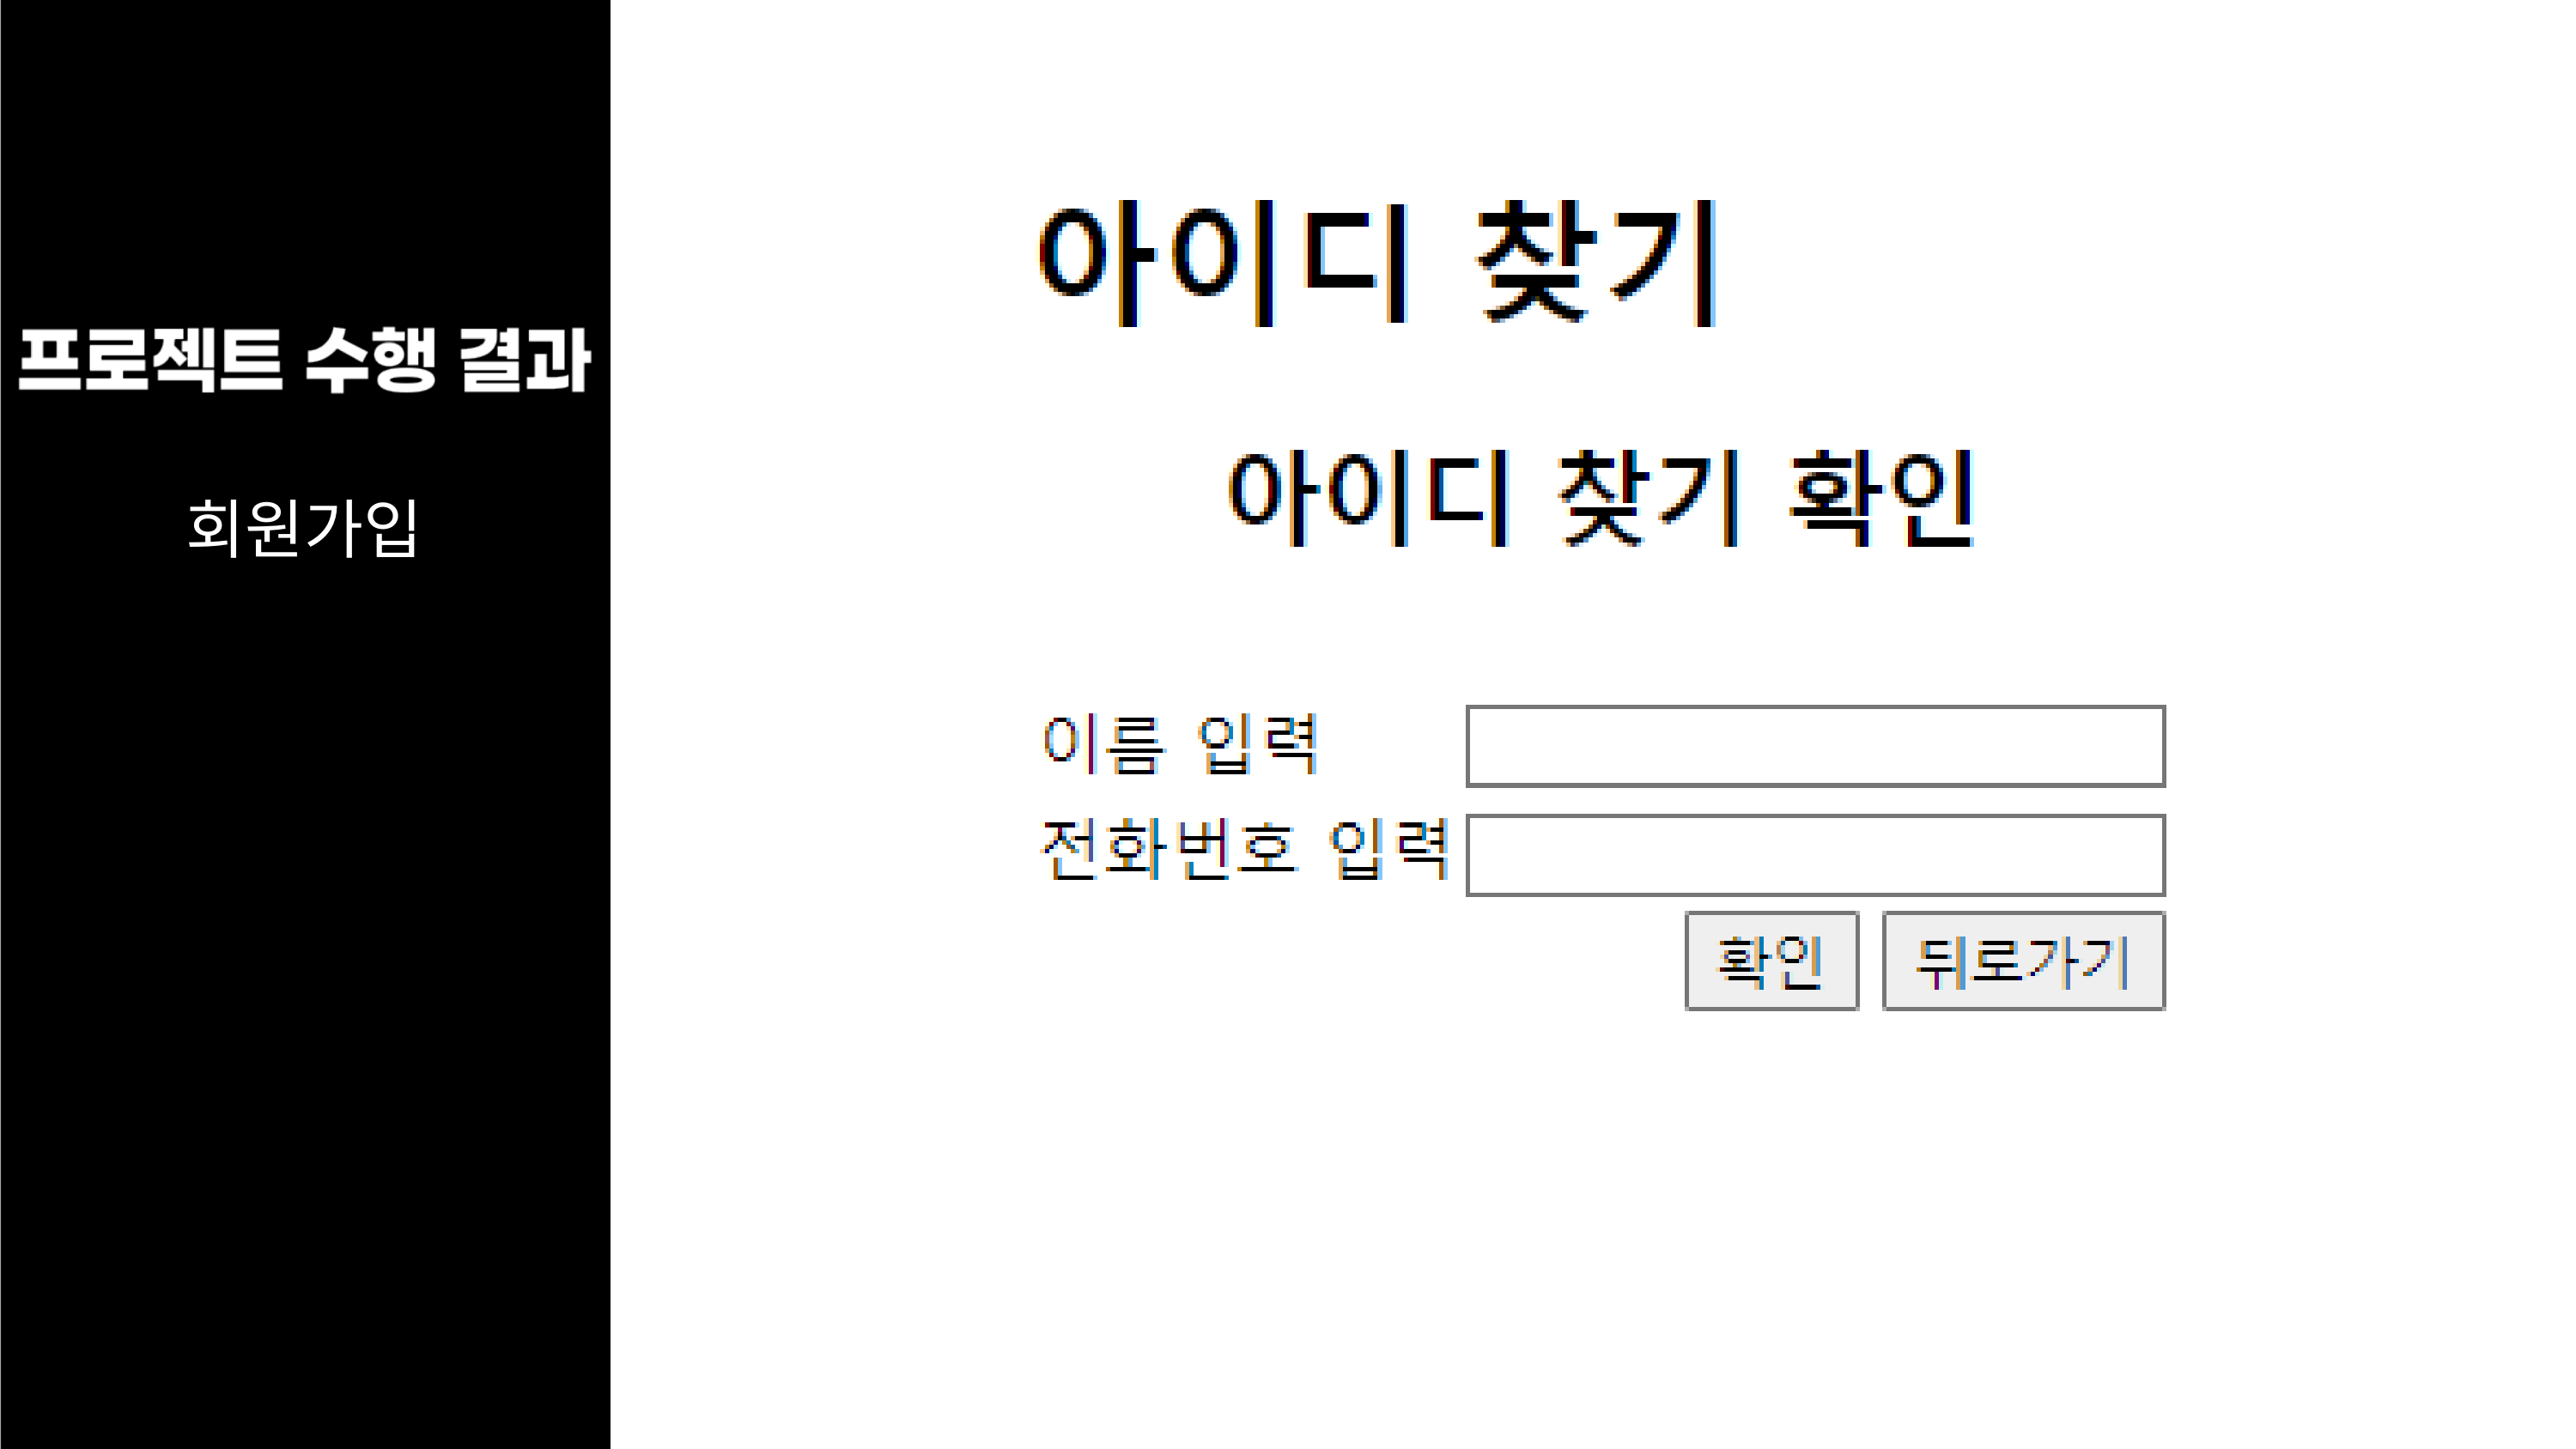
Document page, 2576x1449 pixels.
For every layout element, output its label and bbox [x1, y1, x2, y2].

text_box [0, 0, 611, 304]
picture [0, 305, 627, 429]
picture [750, 94, 2427, 1354]
text_box [0, 435, 611, 1449]
